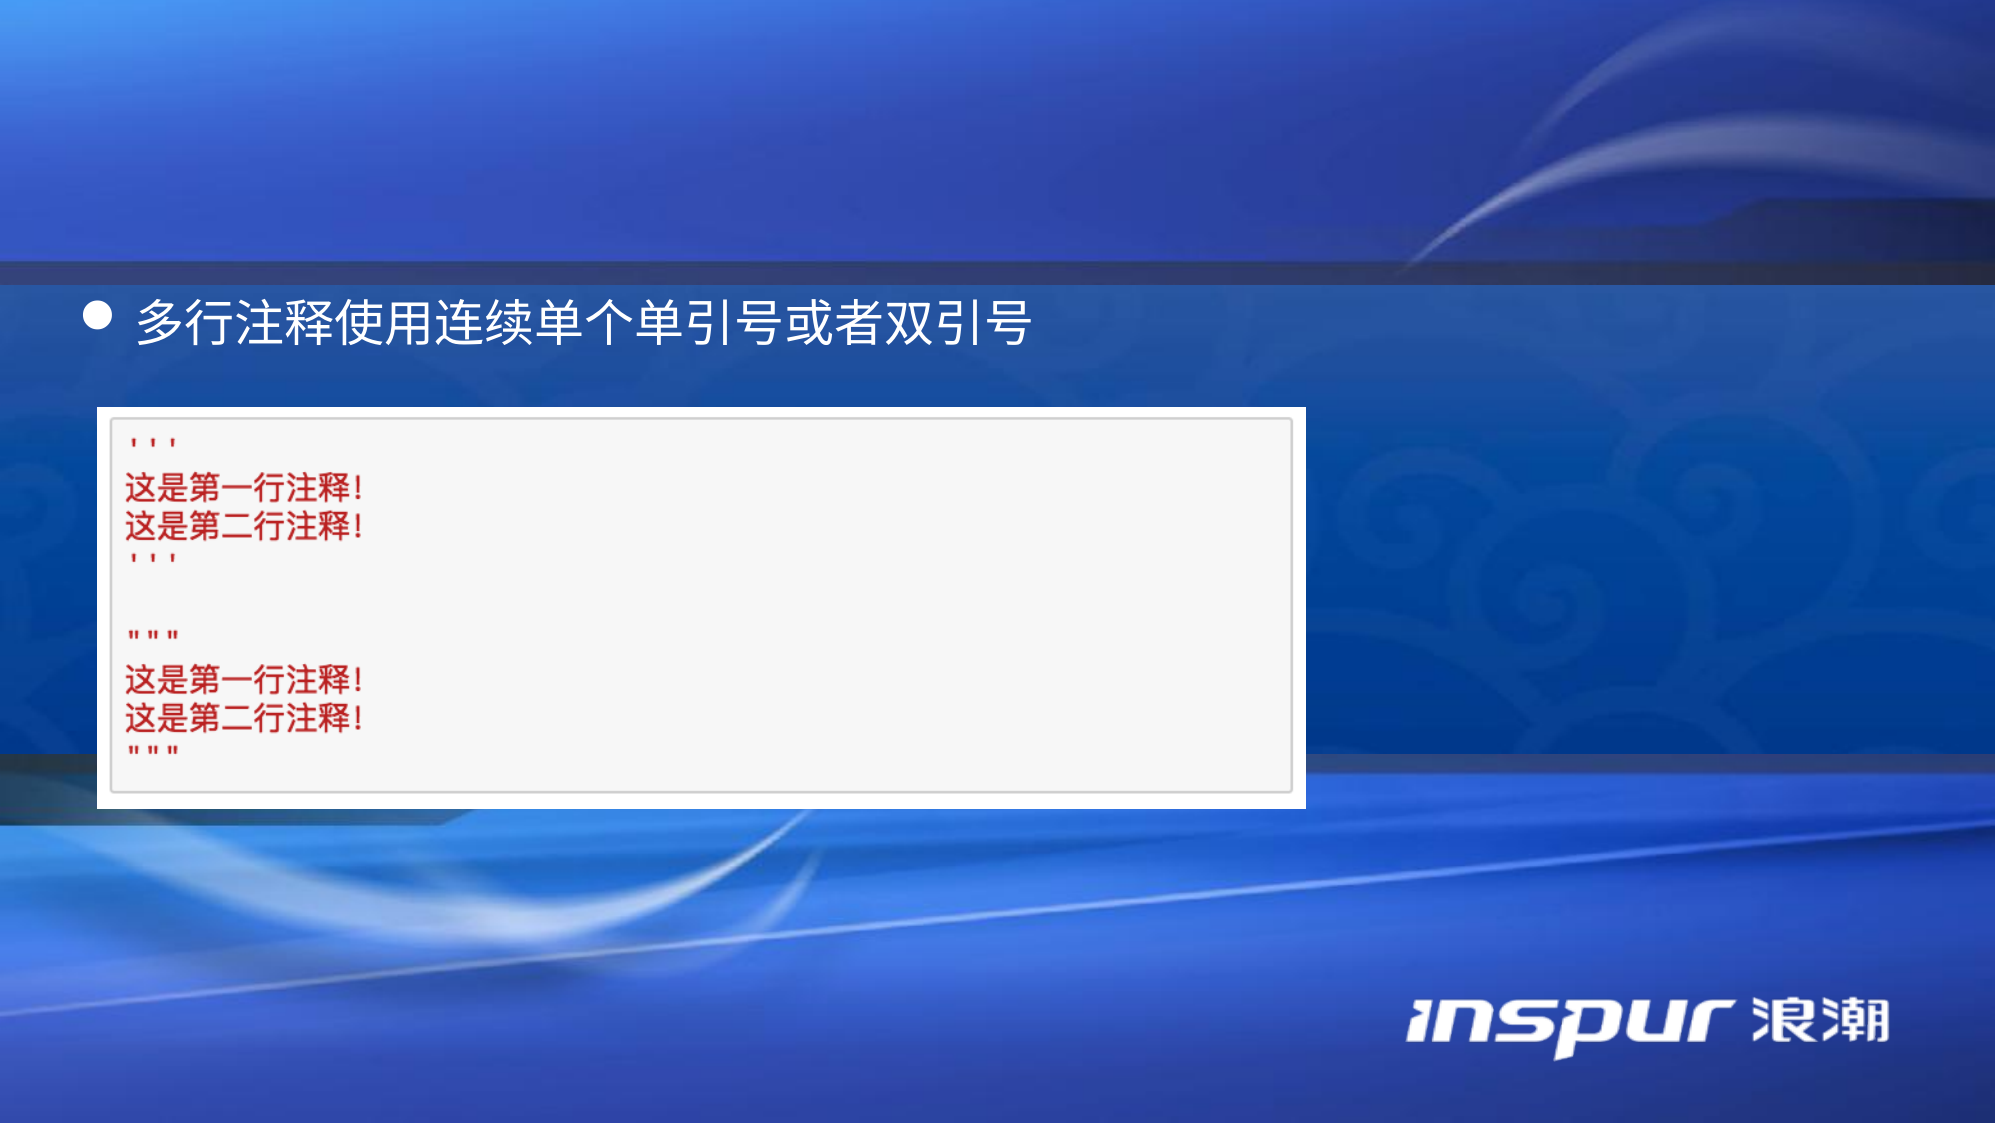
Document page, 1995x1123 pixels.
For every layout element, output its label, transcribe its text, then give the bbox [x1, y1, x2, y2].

picture [0, 0, 1995, 1123]
text_box 多行注释使用连续单个单引号或者双引号 [64, 253, 1587, 939]
